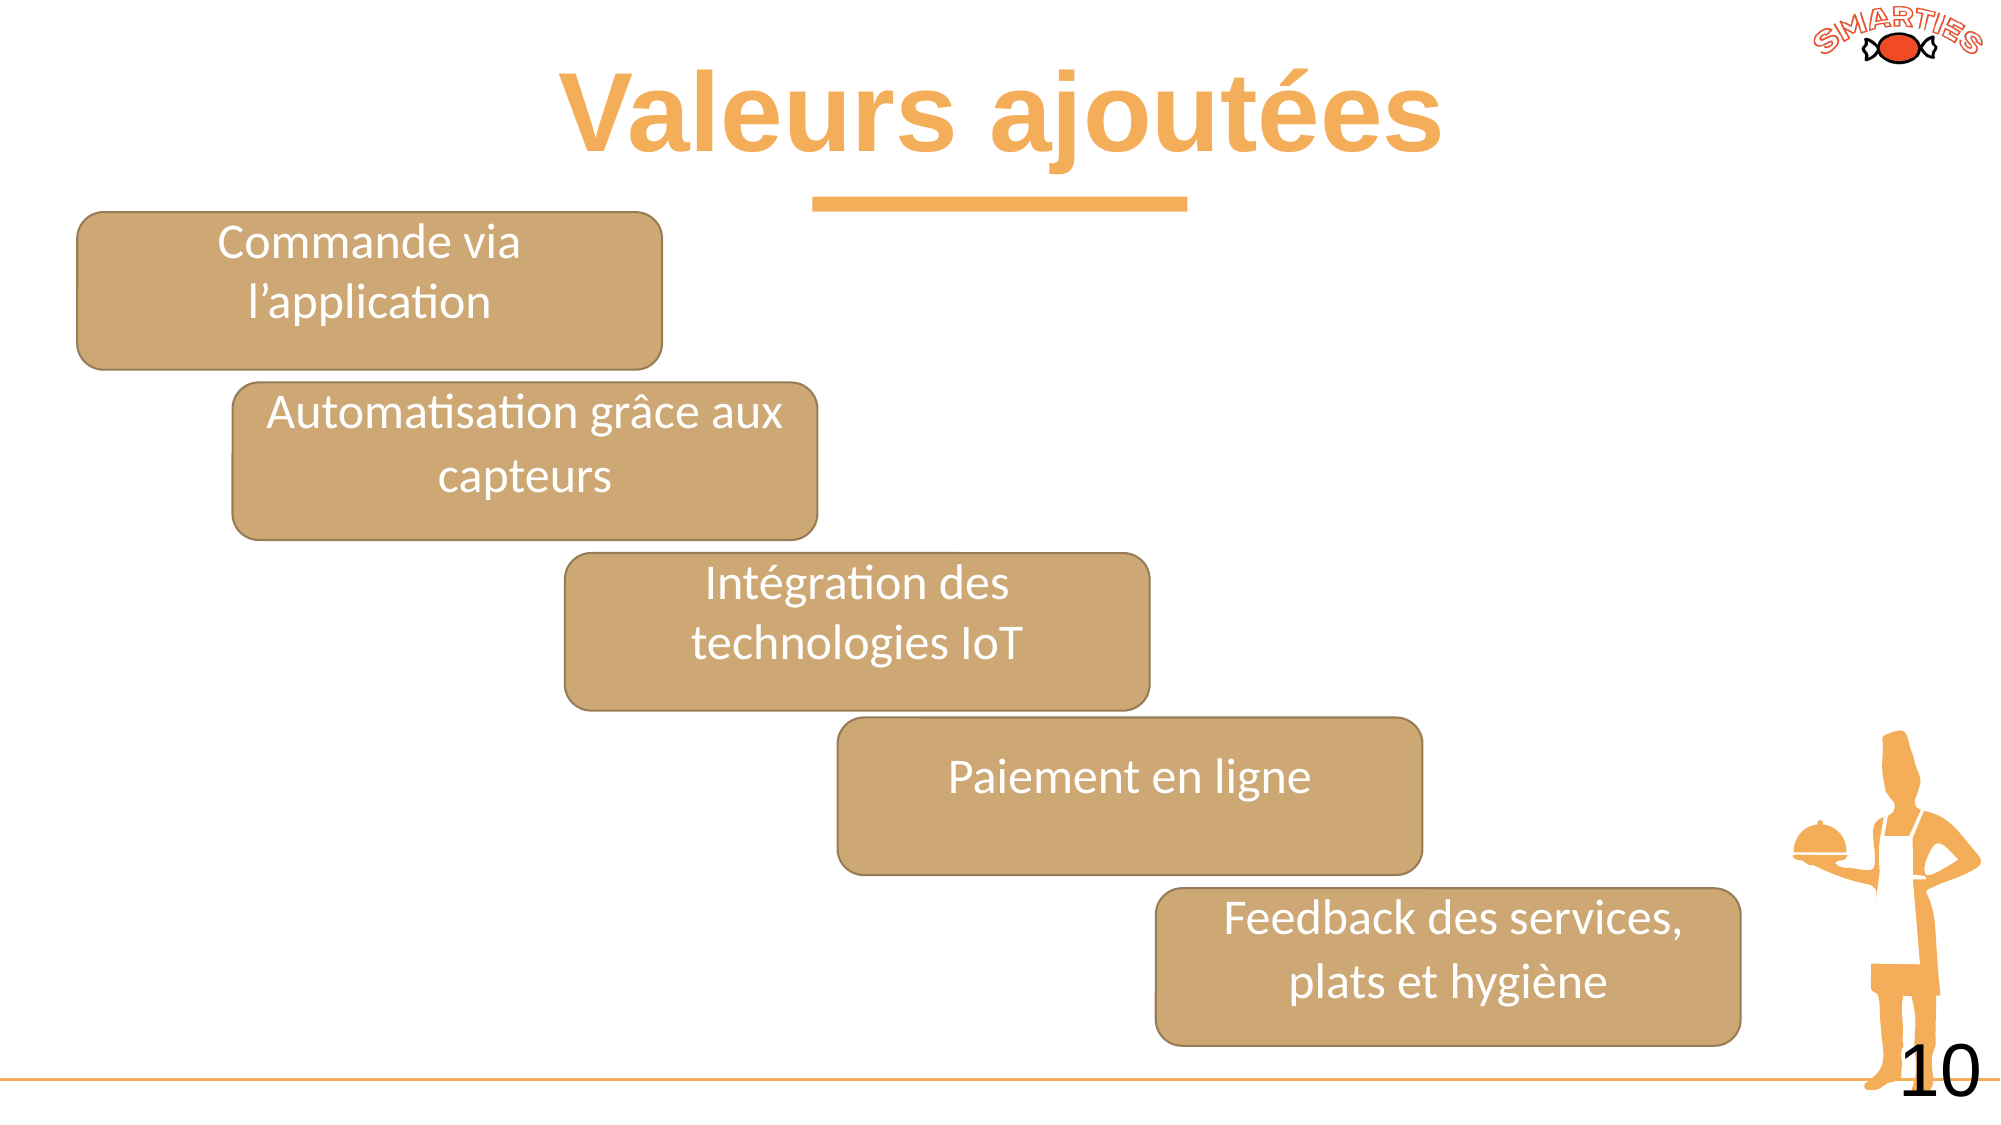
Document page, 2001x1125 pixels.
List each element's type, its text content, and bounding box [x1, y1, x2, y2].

picture [1805, 0, 1990, 69]
text_box 10 [1861, 1013, 2000, 1119]
text_box Intégration des technologies IoT [563, 551, 1151, 712]
text_box Feedback des services, plats et hygiène [1154, 887, 1742, 1047]
text_box Commande via l’application [76, 211, 664, 371]
list Valeurs ajoutées [53, 55, 1952, 175]
text_box Automatisation grâce aux capteurs [231, 381, 819, 542]
text_box Paiement en ligne [836, 716, 1424, 877]
